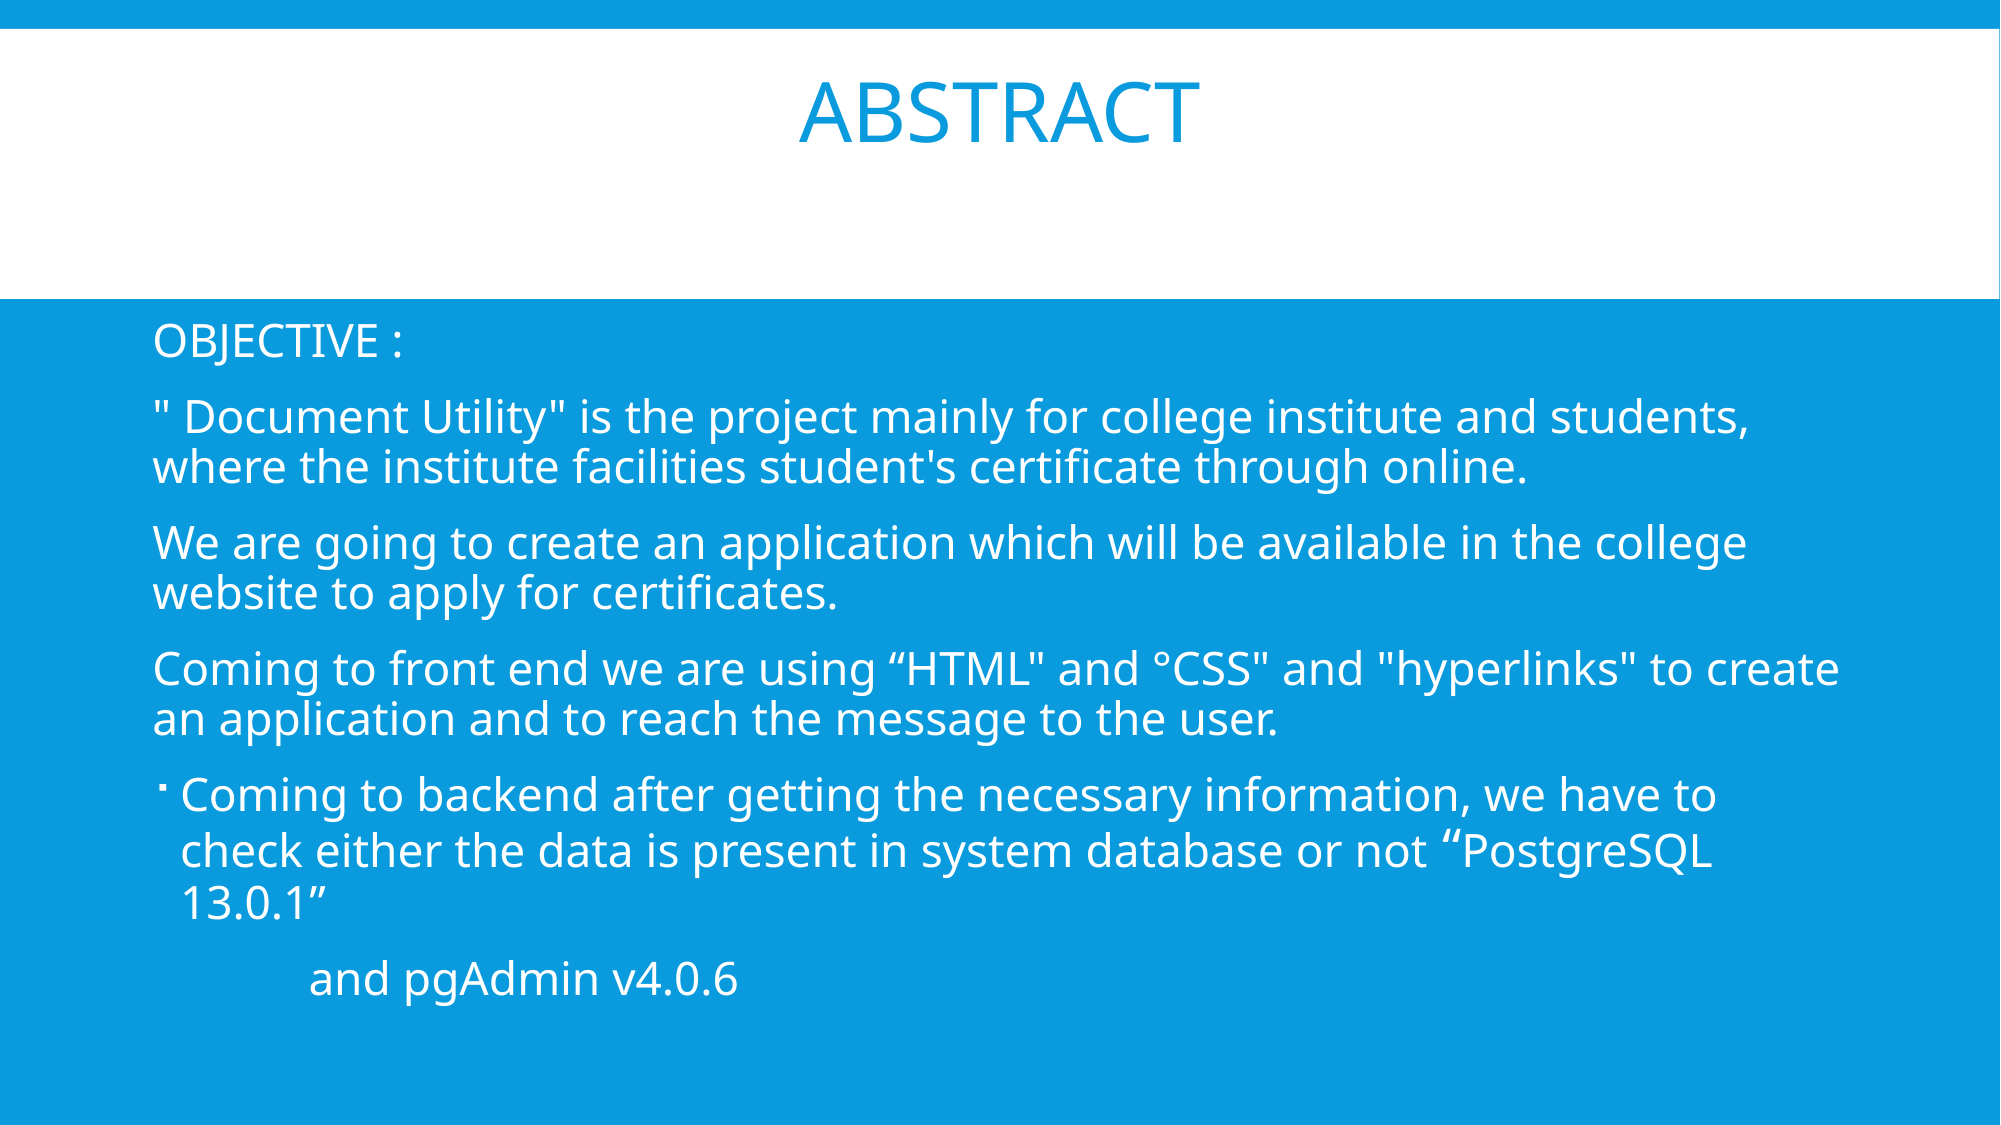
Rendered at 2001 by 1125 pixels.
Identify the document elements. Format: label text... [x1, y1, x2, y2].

title ABSTRACT [137, 42, 1863, 292]
list OBJECTIVE : " Document Utility" is the project mainly for college institute and students, where the institute facilities student's certificate through online. We are going to create an application which will be available in the college website to apply for certificates. Coming to front end we are using “HTML" and °CSS" and "hyperlinks" to create an application and to reach the message to the user. Coming to backend after getting the necessary information, we have to check either the data is present in system database or not “PostgreSQL 13.0.1” and pgAdmin v4.0.6 [137, 309, 1863, 1014]
